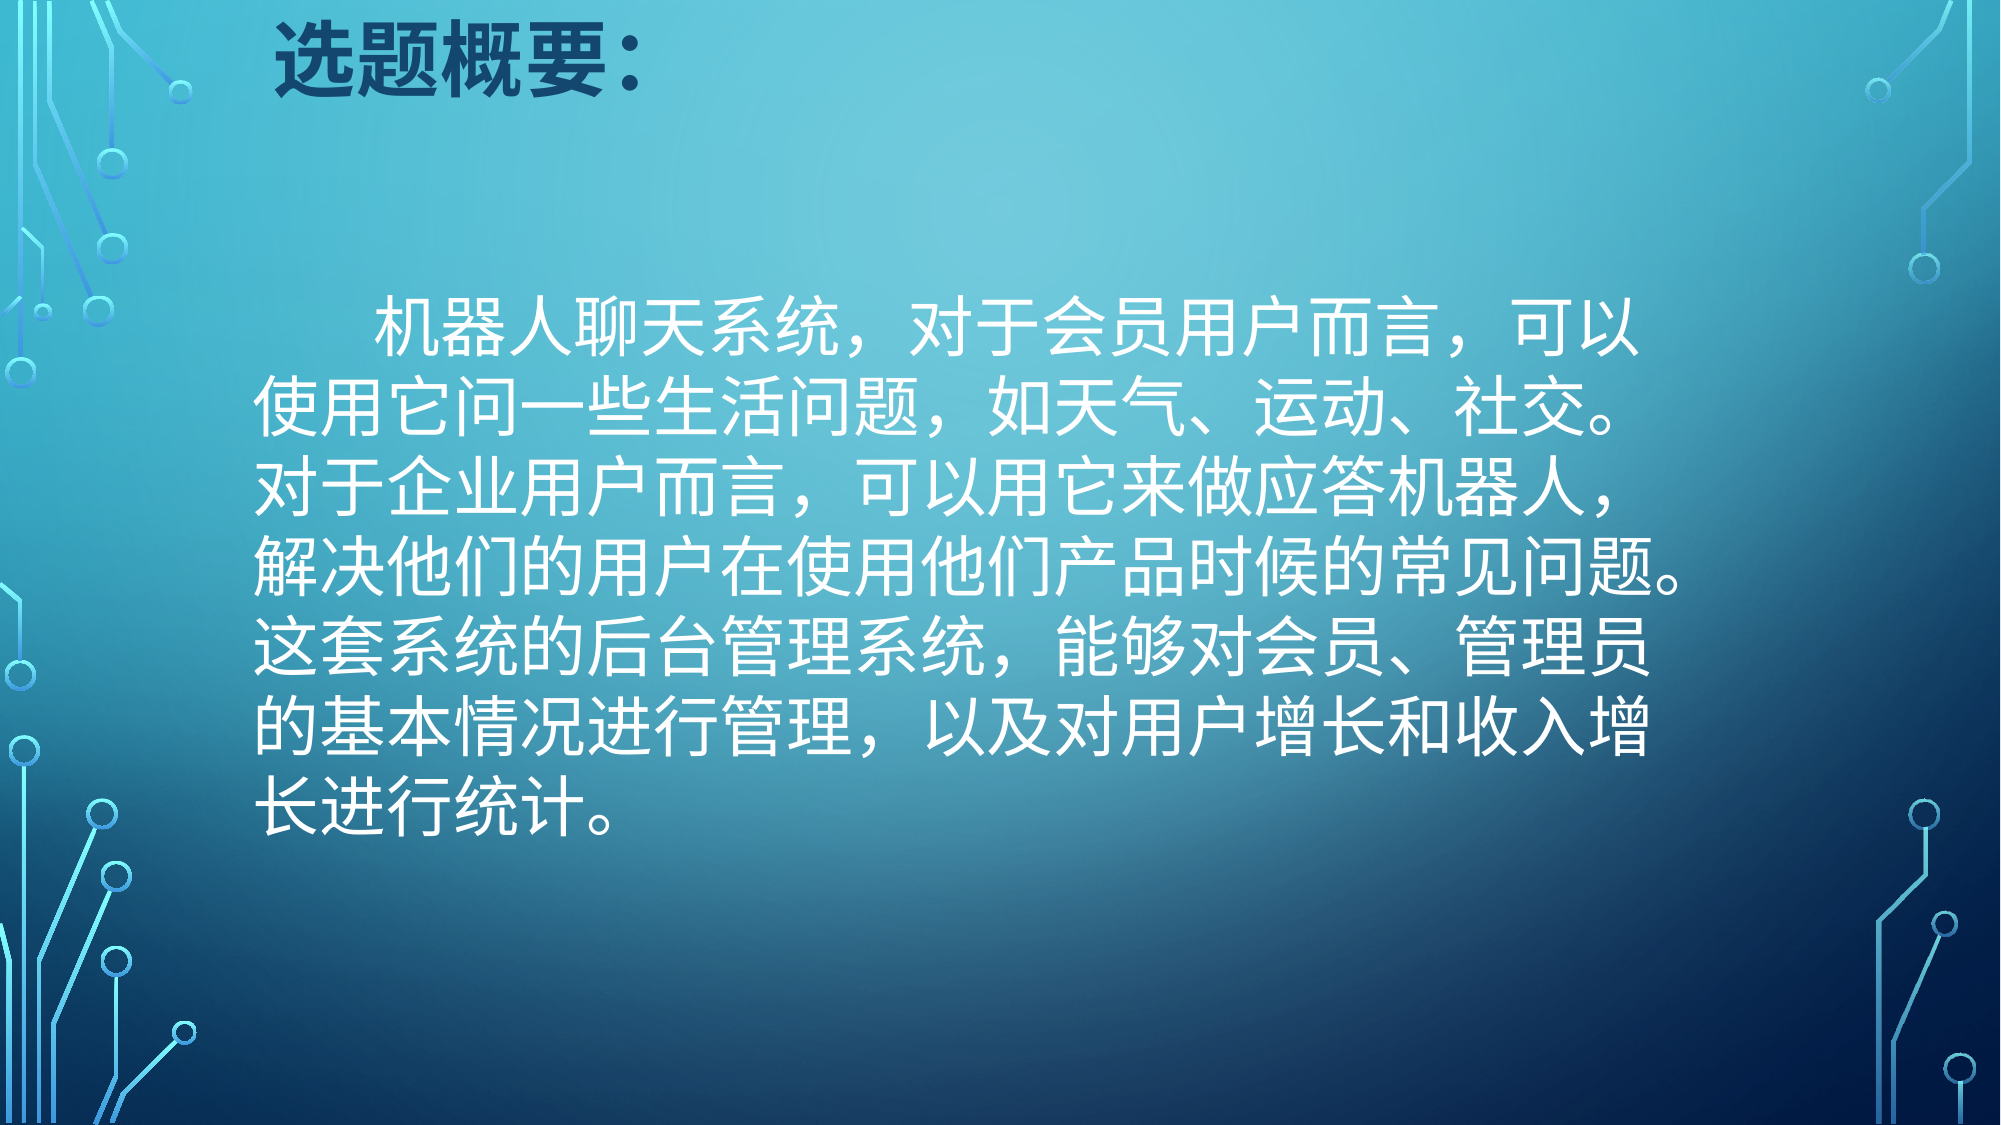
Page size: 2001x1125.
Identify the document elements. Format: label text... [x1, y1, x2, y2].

text_box 选题概要： [257, 0, 708, 115]
text_box 机器人聊天系统，对于会员用户而言，可以使用它问一些生活问题，如天气、运动、社交。对于企业用户而言，可以用它来做应答机器人，解决他们的用户在使用他们产品时候的常见问题。这套系统的后台管理系统，能够对会员、管理员的基本情况进行管理，以及对用户增长和收入增长进行统计。 [238, 277, 1674, 852]
